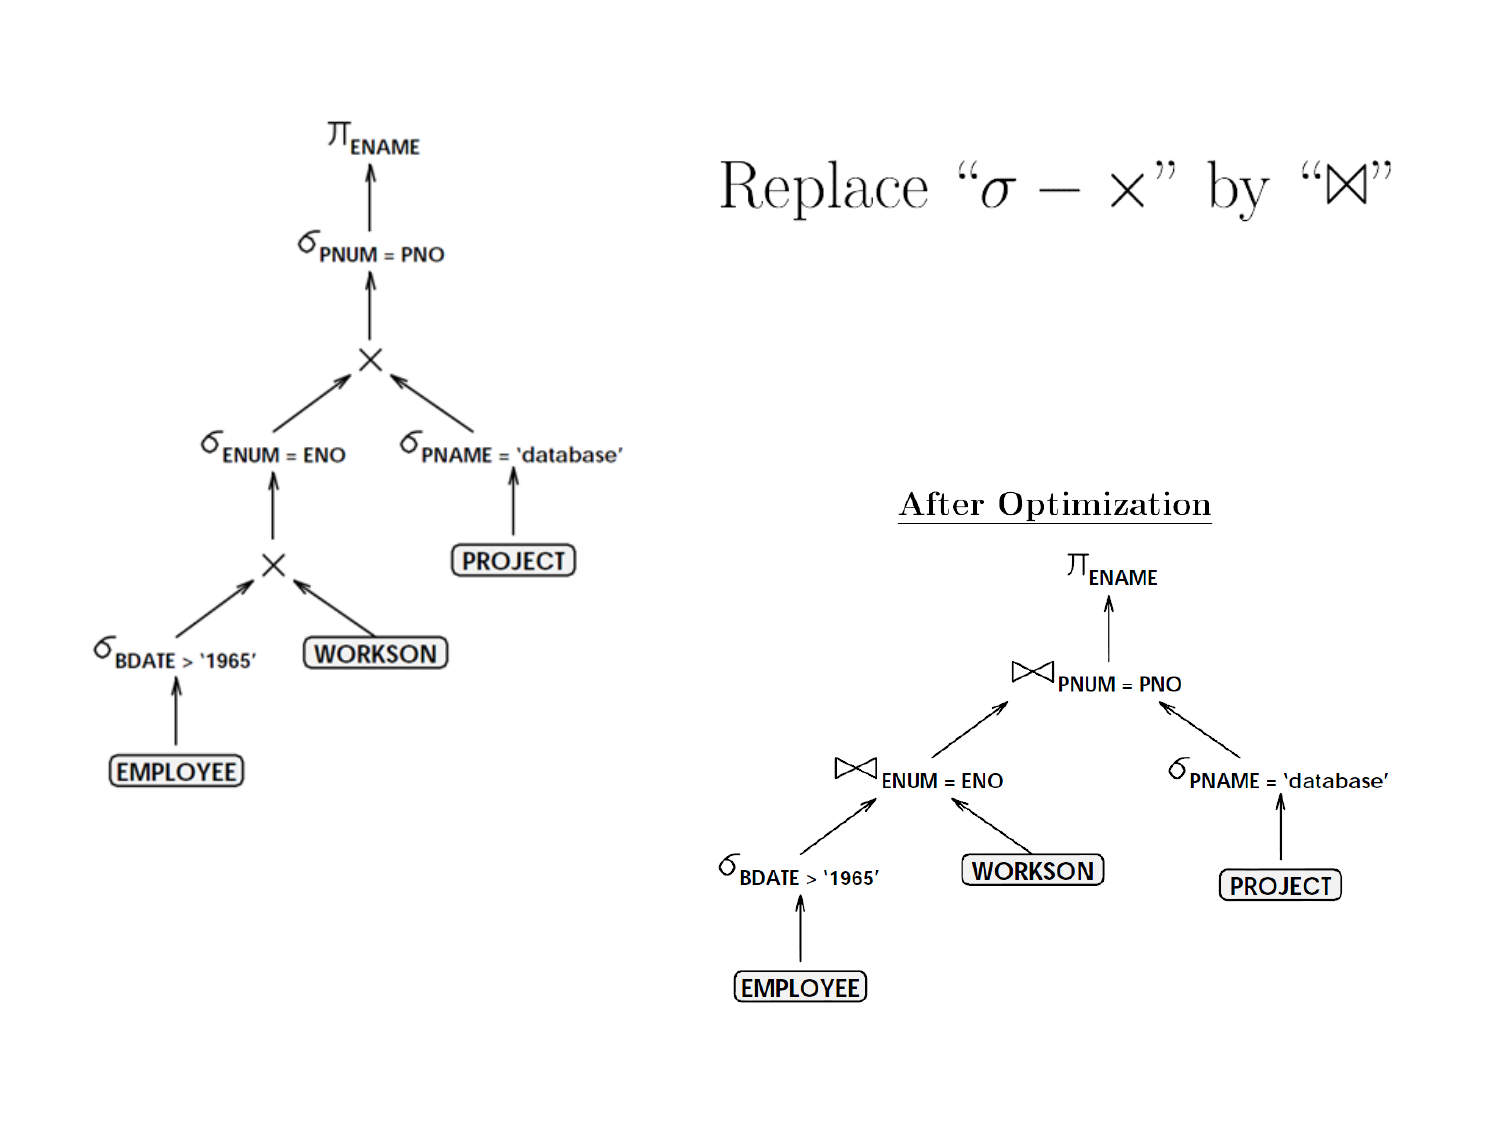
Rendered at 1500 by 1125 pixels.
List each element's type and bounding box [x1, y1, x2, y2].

picture [44, 97, 1435, 1022]
picture [704, 124, 1415, 226]
